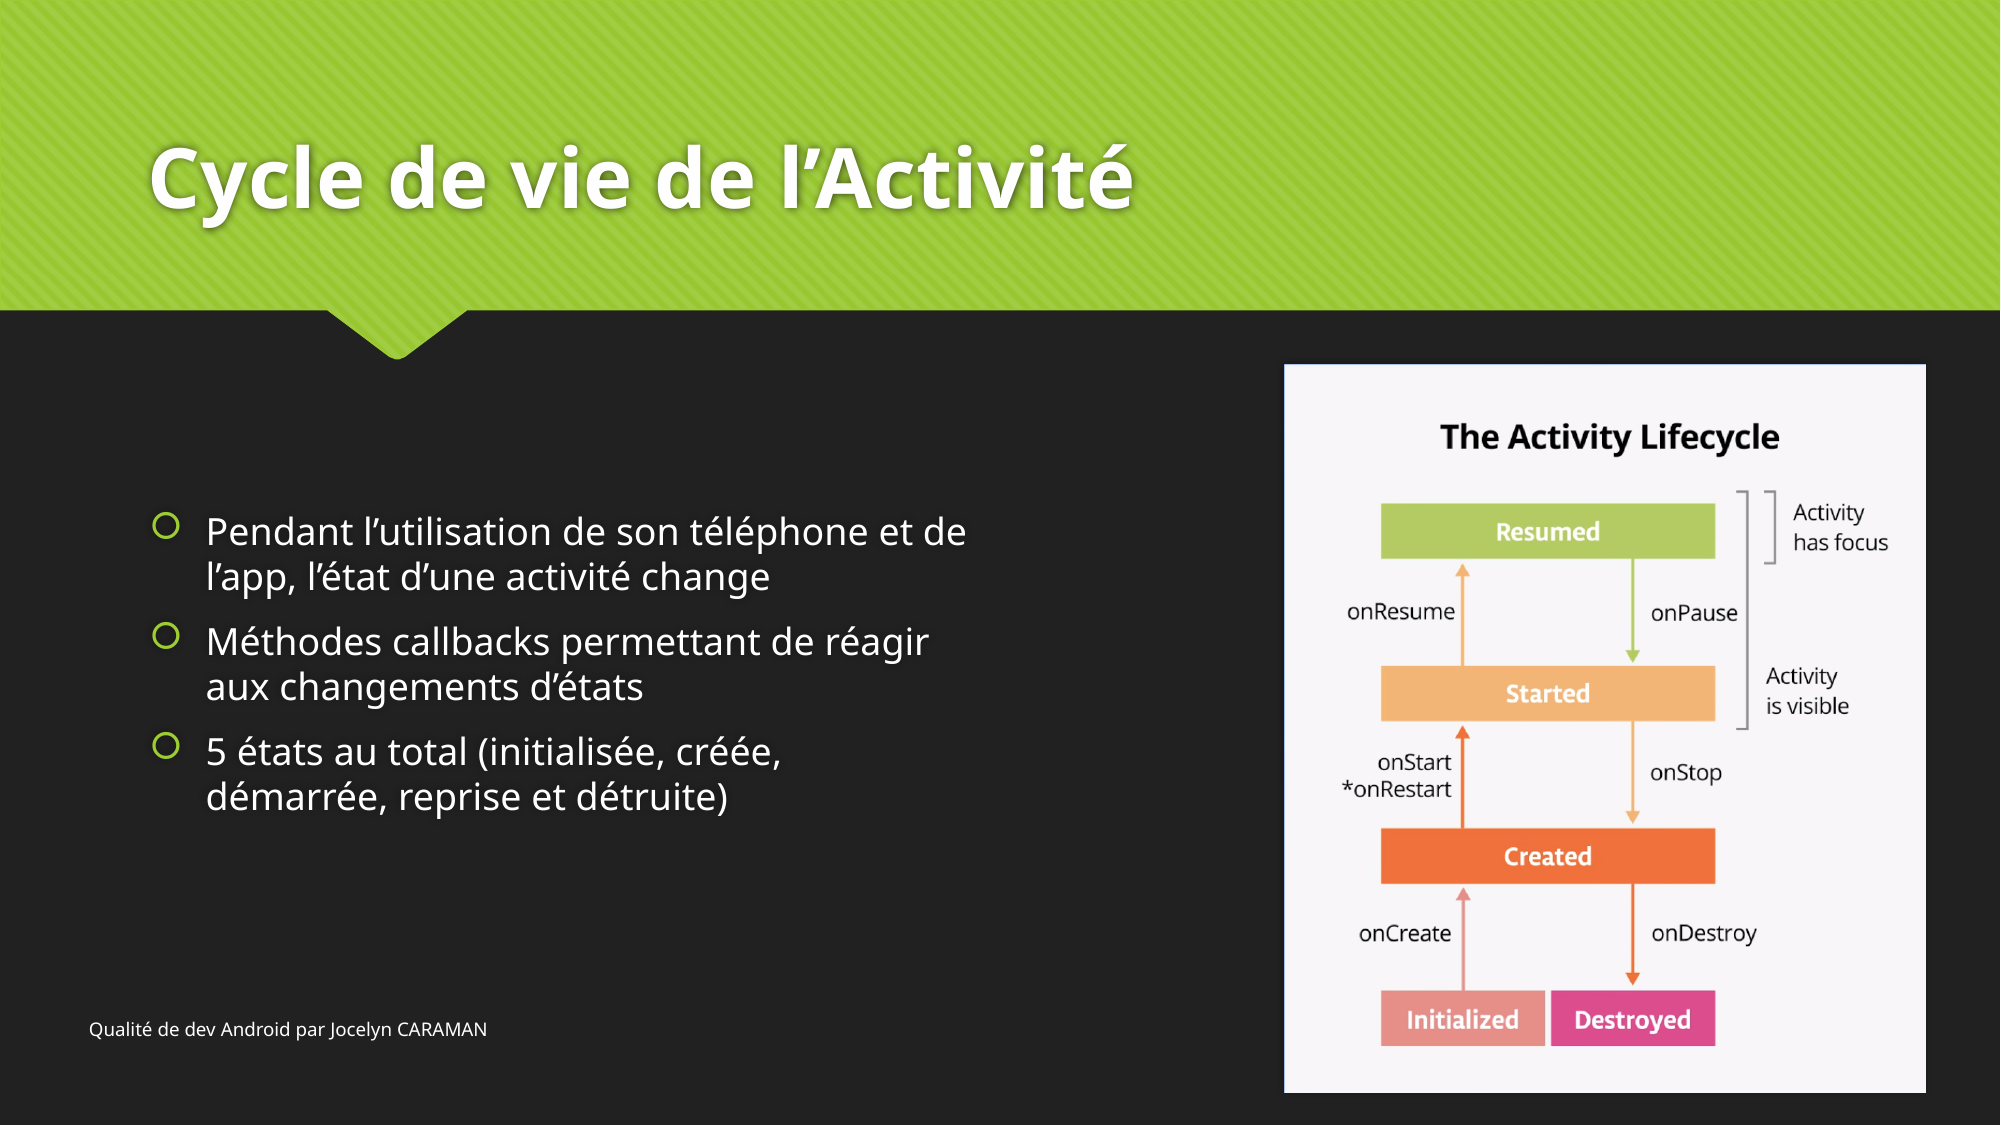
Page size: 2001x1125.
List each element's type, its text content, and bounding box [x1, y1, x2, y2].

title Cycle de vie de l’Activité [132, 73, 1868, 233]
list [1284, 364, 1927, 1093]
footer Qualité de dev Android par Jocelyn CARAMAN [74, 991, 1278, 1051]
list Pendant l’utilisation de son téléphone et de l’app, l’état d’une activité change Méthodes callbacks permettant de réagir aux changements d’états 5 états au total (initialisée, créée, démarrée, reprise et détruite) [134, 364, 985, 962]
